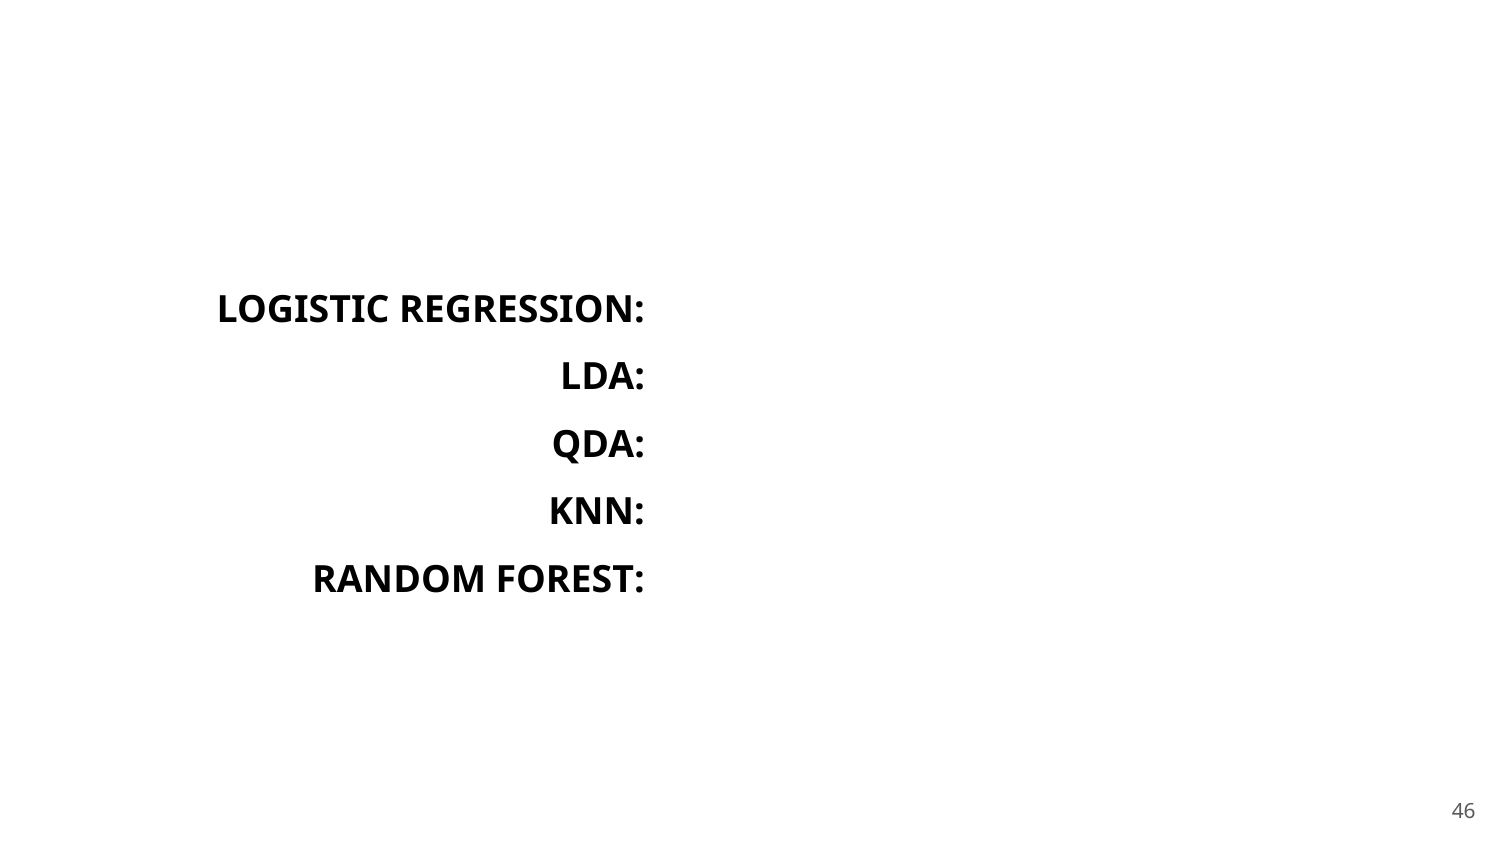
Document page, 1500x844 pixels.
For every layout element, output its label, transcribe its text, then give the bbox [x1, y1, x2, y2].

slide_number 46 [1400, 779, 1491, 844]
text_box LOGISTIC REGRESSION: LDA: QDA: KNN: RANDOM FOREST: [79, 247, 661, 510]
